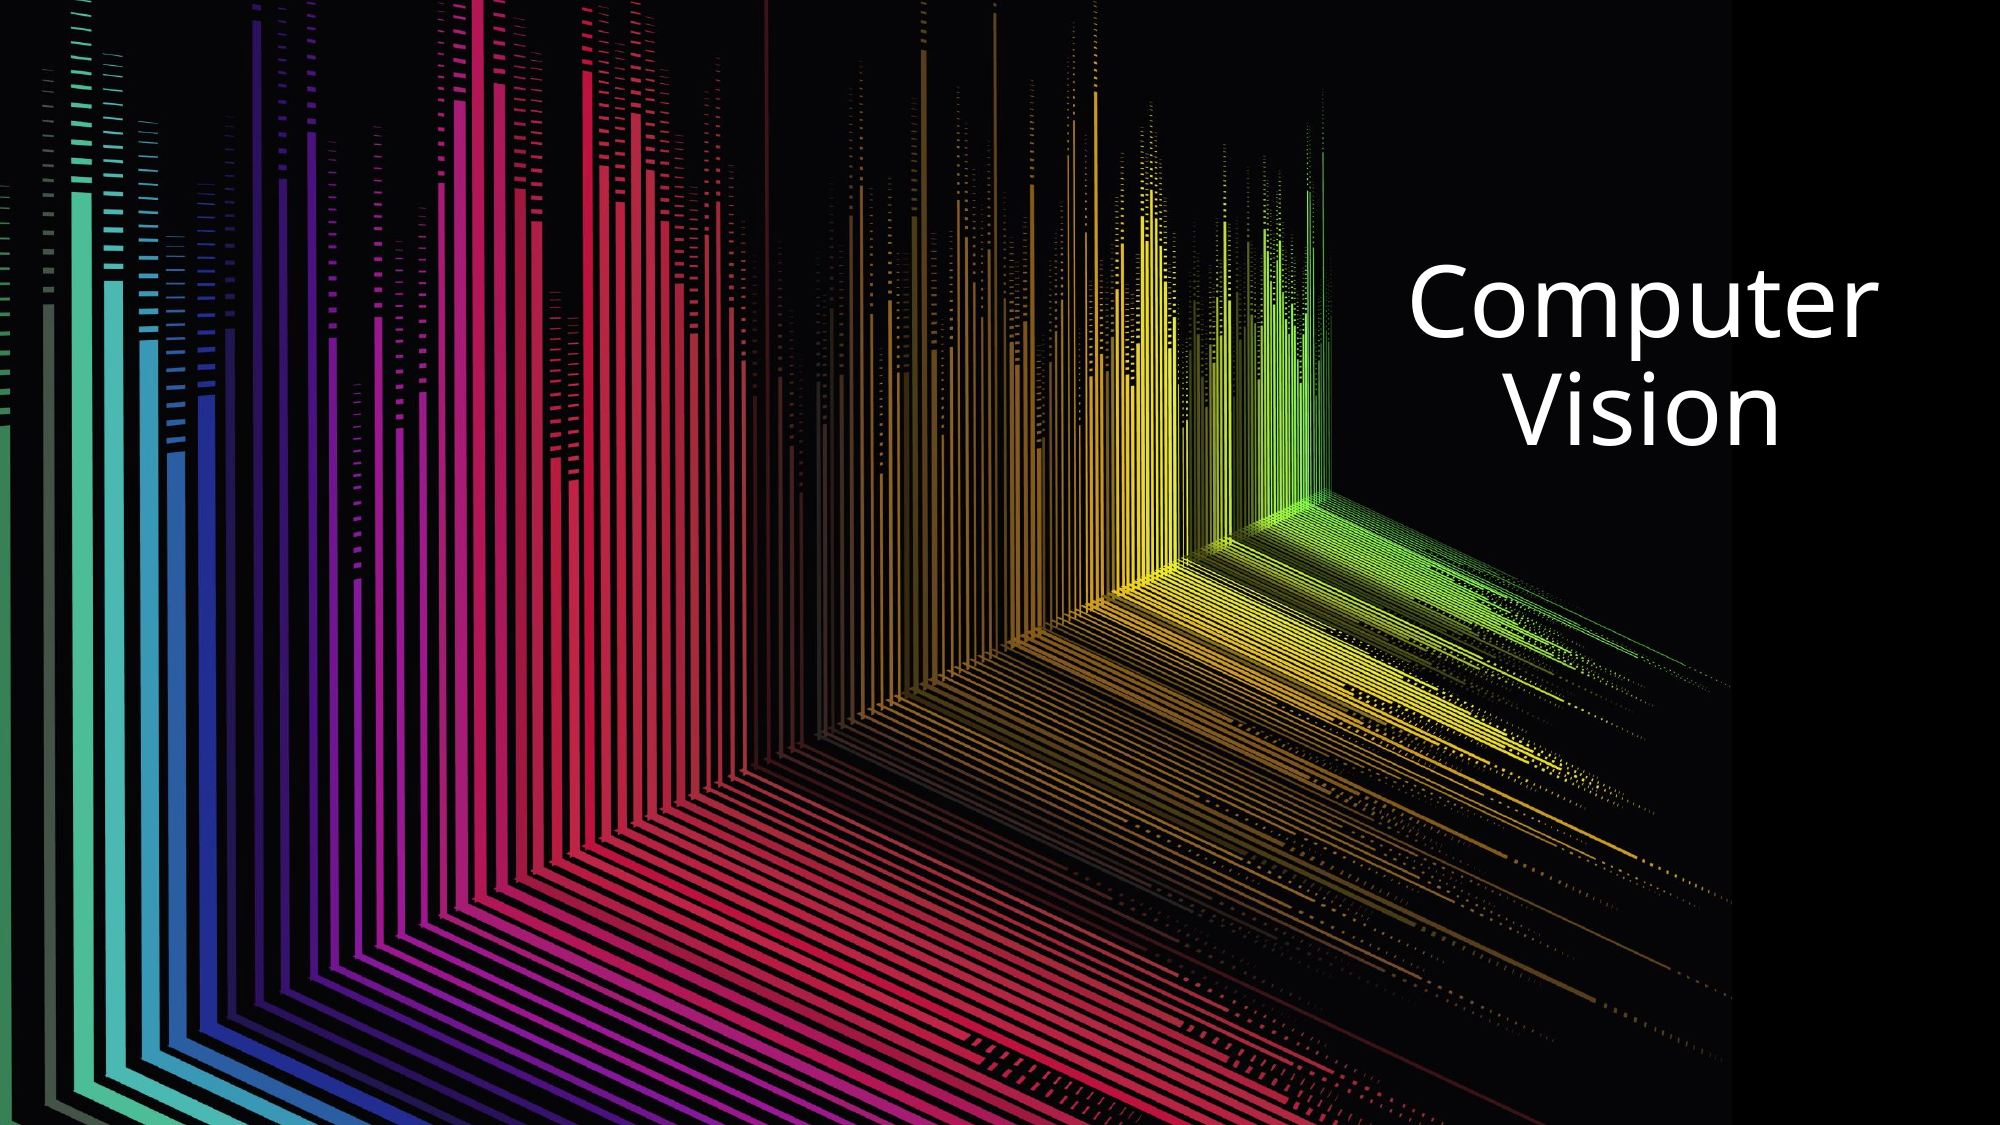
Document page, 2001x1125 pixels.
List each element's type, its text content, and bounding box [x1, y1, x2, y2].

title Computer Vision [1733, 184, 2000, 535]
picture [0, 0, 1733, 1125]
